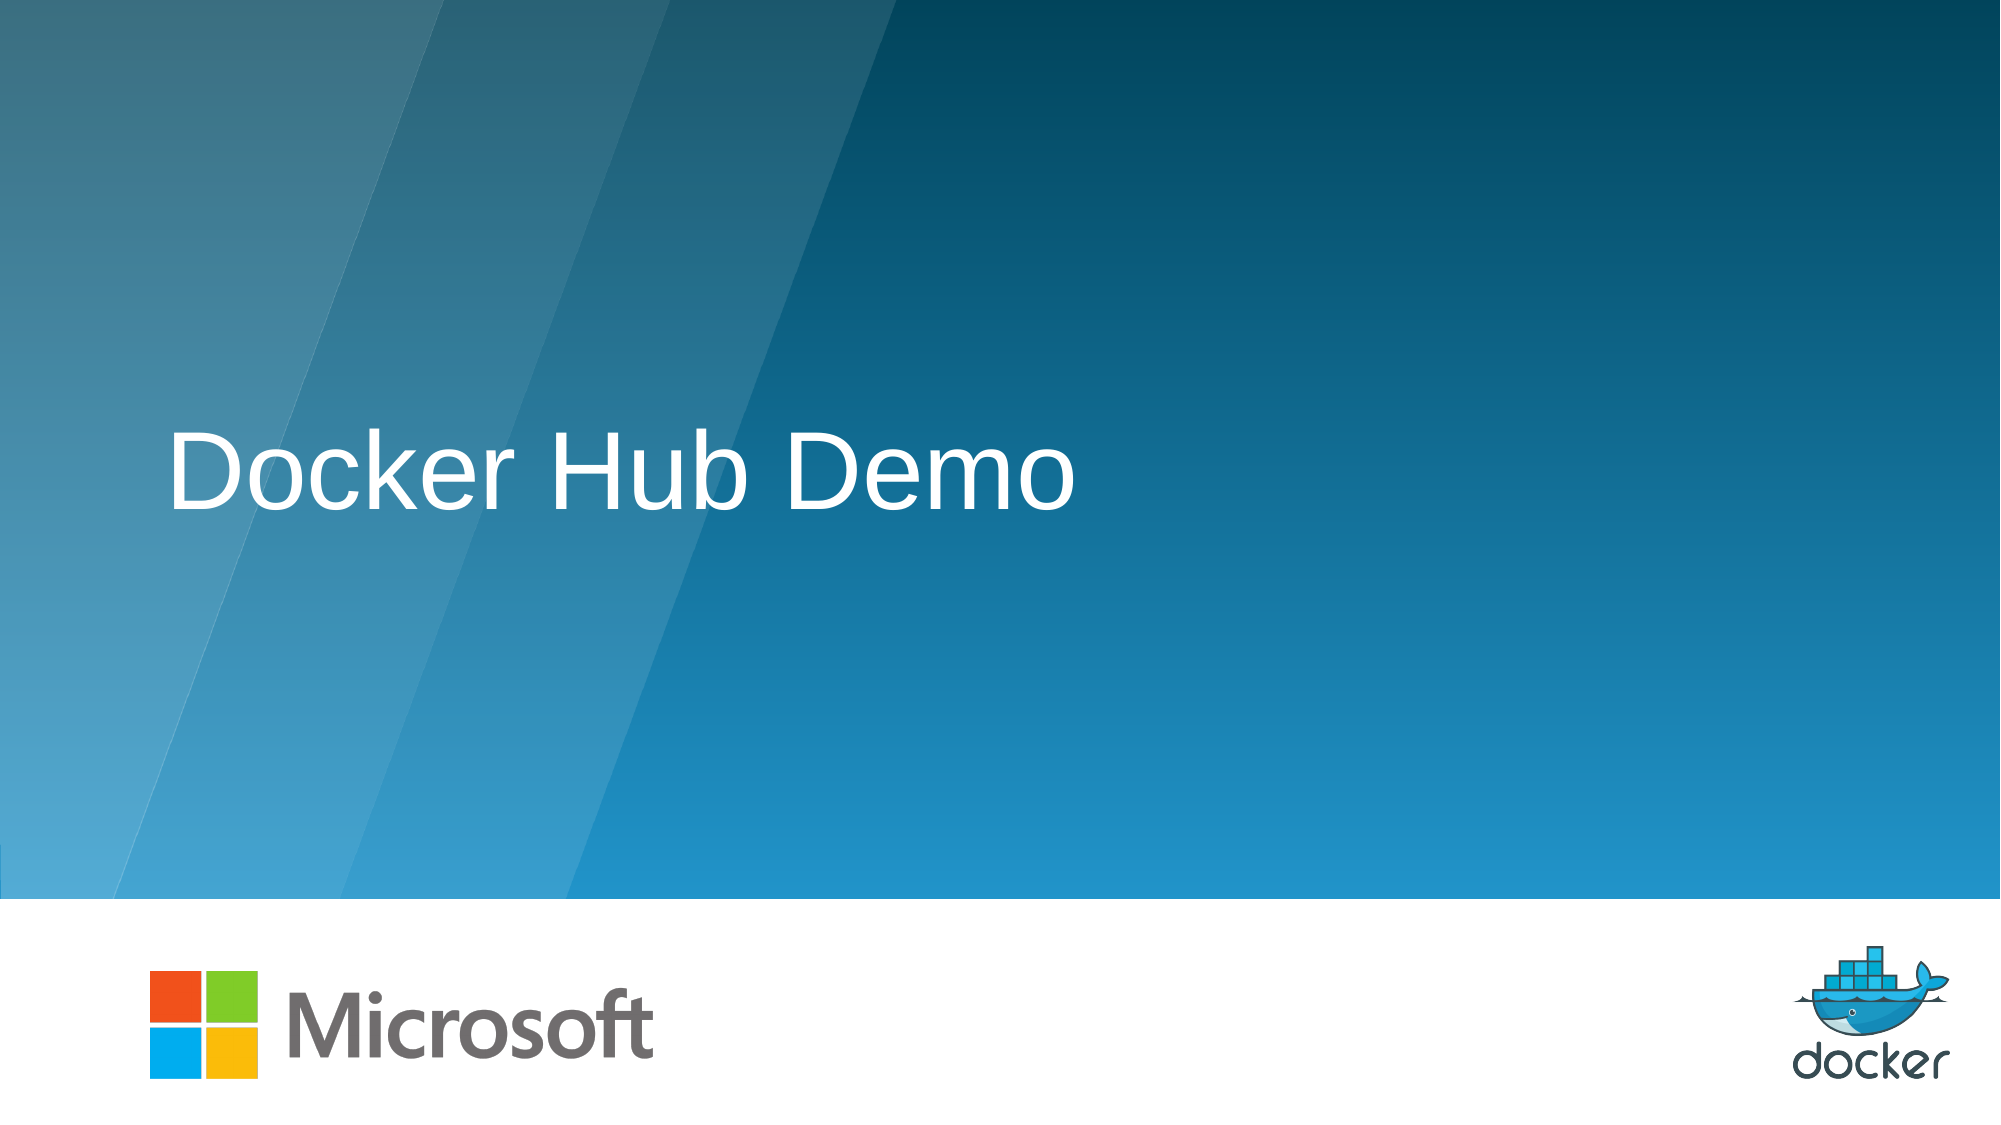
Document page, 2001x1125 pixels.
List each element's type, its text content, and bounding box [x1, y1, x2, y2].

picture [0, 0, 914, 1125]
picture [1792, 946, 1950, 1079]
list Docker Hub Demo [150, 289, 1775, 547]
